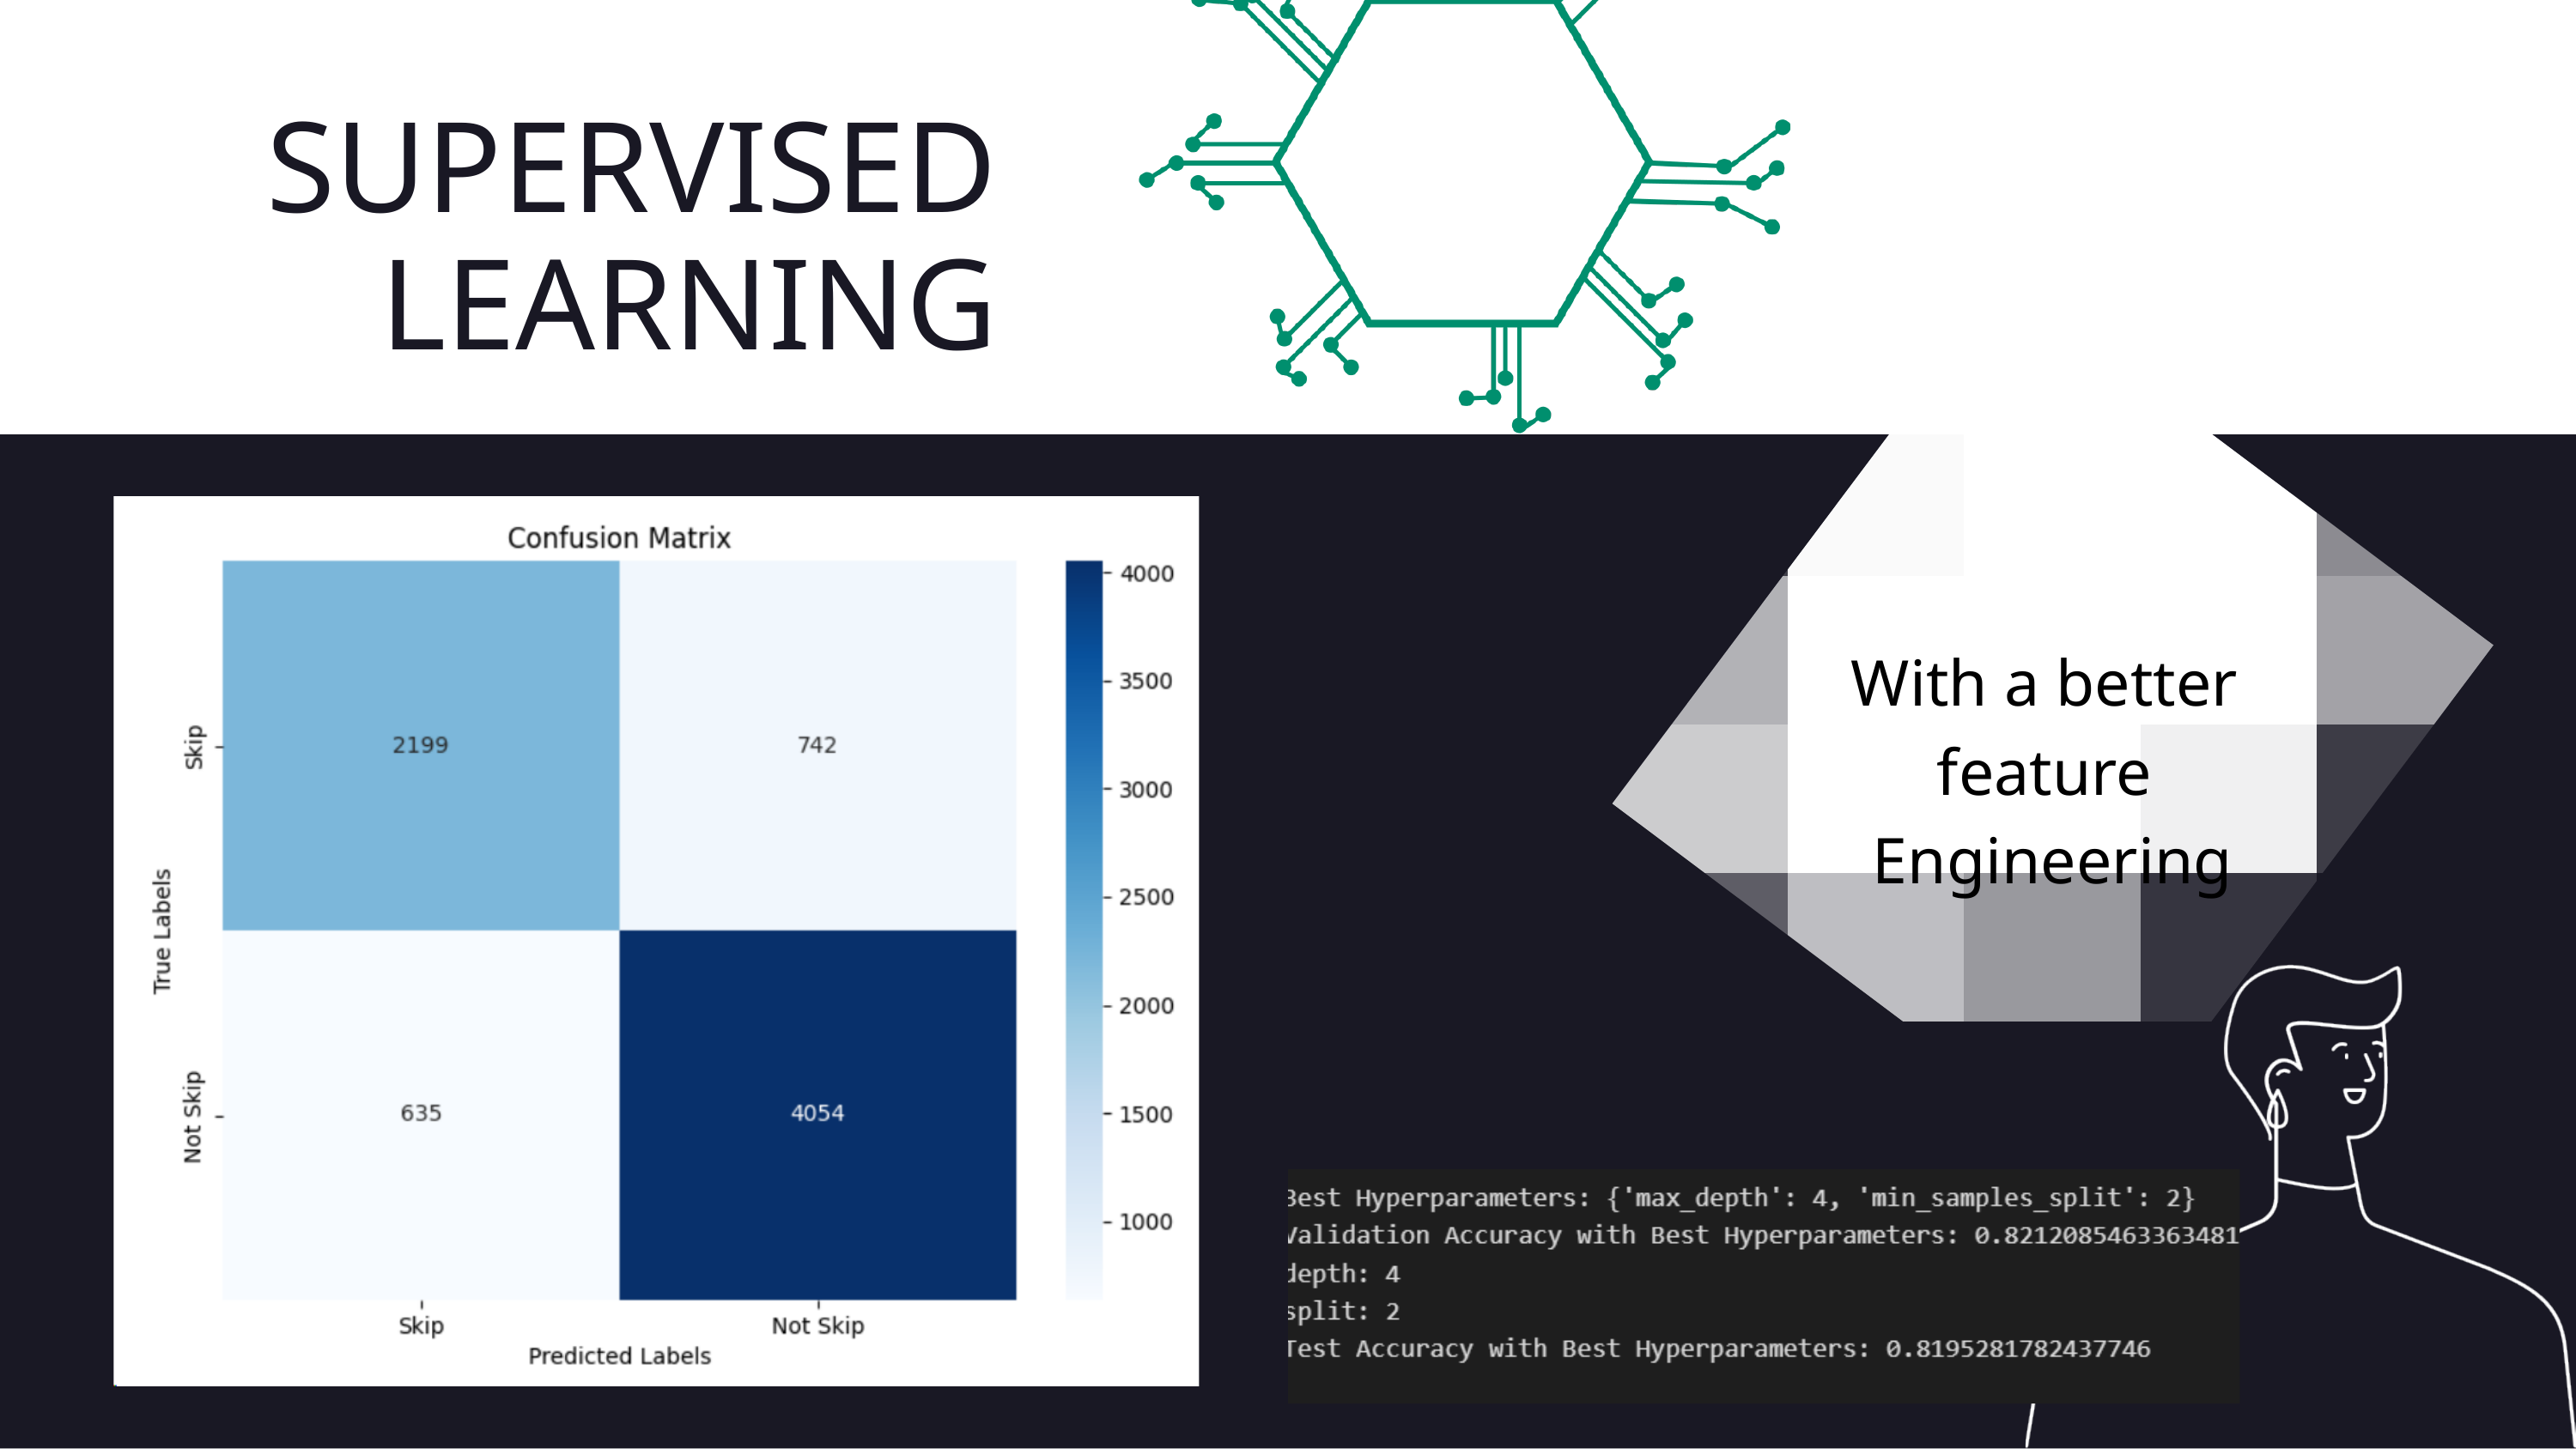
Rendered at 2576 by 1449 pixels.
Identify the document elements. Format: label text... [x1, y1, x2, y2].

text_box [2214, 434, 2576, 941]
text_box [1612, 661, 1719, 884]
text_box [0, 434, 2025, 1449]
text_box [1288, 1169, 2240, 1404]
text_box [2025, 941, 2576, 1449]
text_box [113, 496, 1200, 1386]
text_box [1138, 0, 1791, 435]
text_box [1735, 896, 2306, 1169]
text_box With a better feature Engineering [1719, 630, 2386, 896]
text_box [1742, 279, 2494, 789]
text_box SUPERVISED LEARNING [35, 99, 998, 375]
